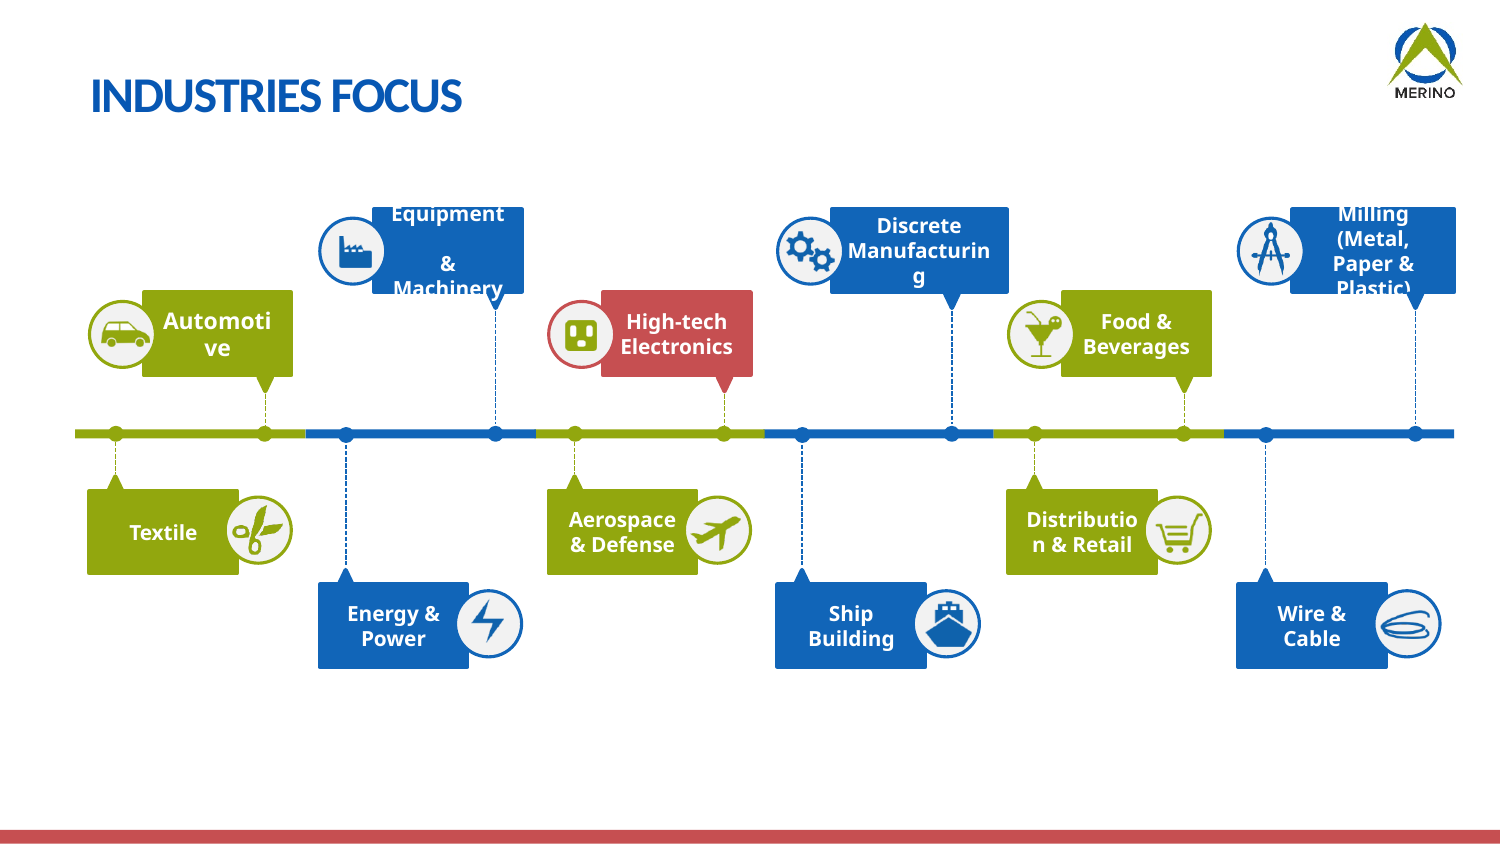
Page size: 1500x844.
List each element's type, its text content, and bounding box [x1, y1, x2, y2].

text_box [755, 427, 767, 440]
text_box [1226, 427, 1232, 440]
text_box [1238, 209, 1455, 668]
text_box [1216, 427, 1226, 440]
text_box [538, 427, 543, 440]
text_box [1011, 292, 1211, 574]
text_box [303, 427, 314, 440]
text_box [73, 427, 84, 440]
text_box [767, 427, 772, 440]
picture [1387, 22, 1463, 98]
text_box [548, 292, 751, 574]
text_box [527, 427, 538, 440]
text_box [89, 292, 292, 574]
text_box [297, 427, 303, 440]
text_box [319, 209, 522, 668]
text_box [777, 209, 1007, 668]
title INDUSTRIES FOCUS [75, 62, 1363, 122]
